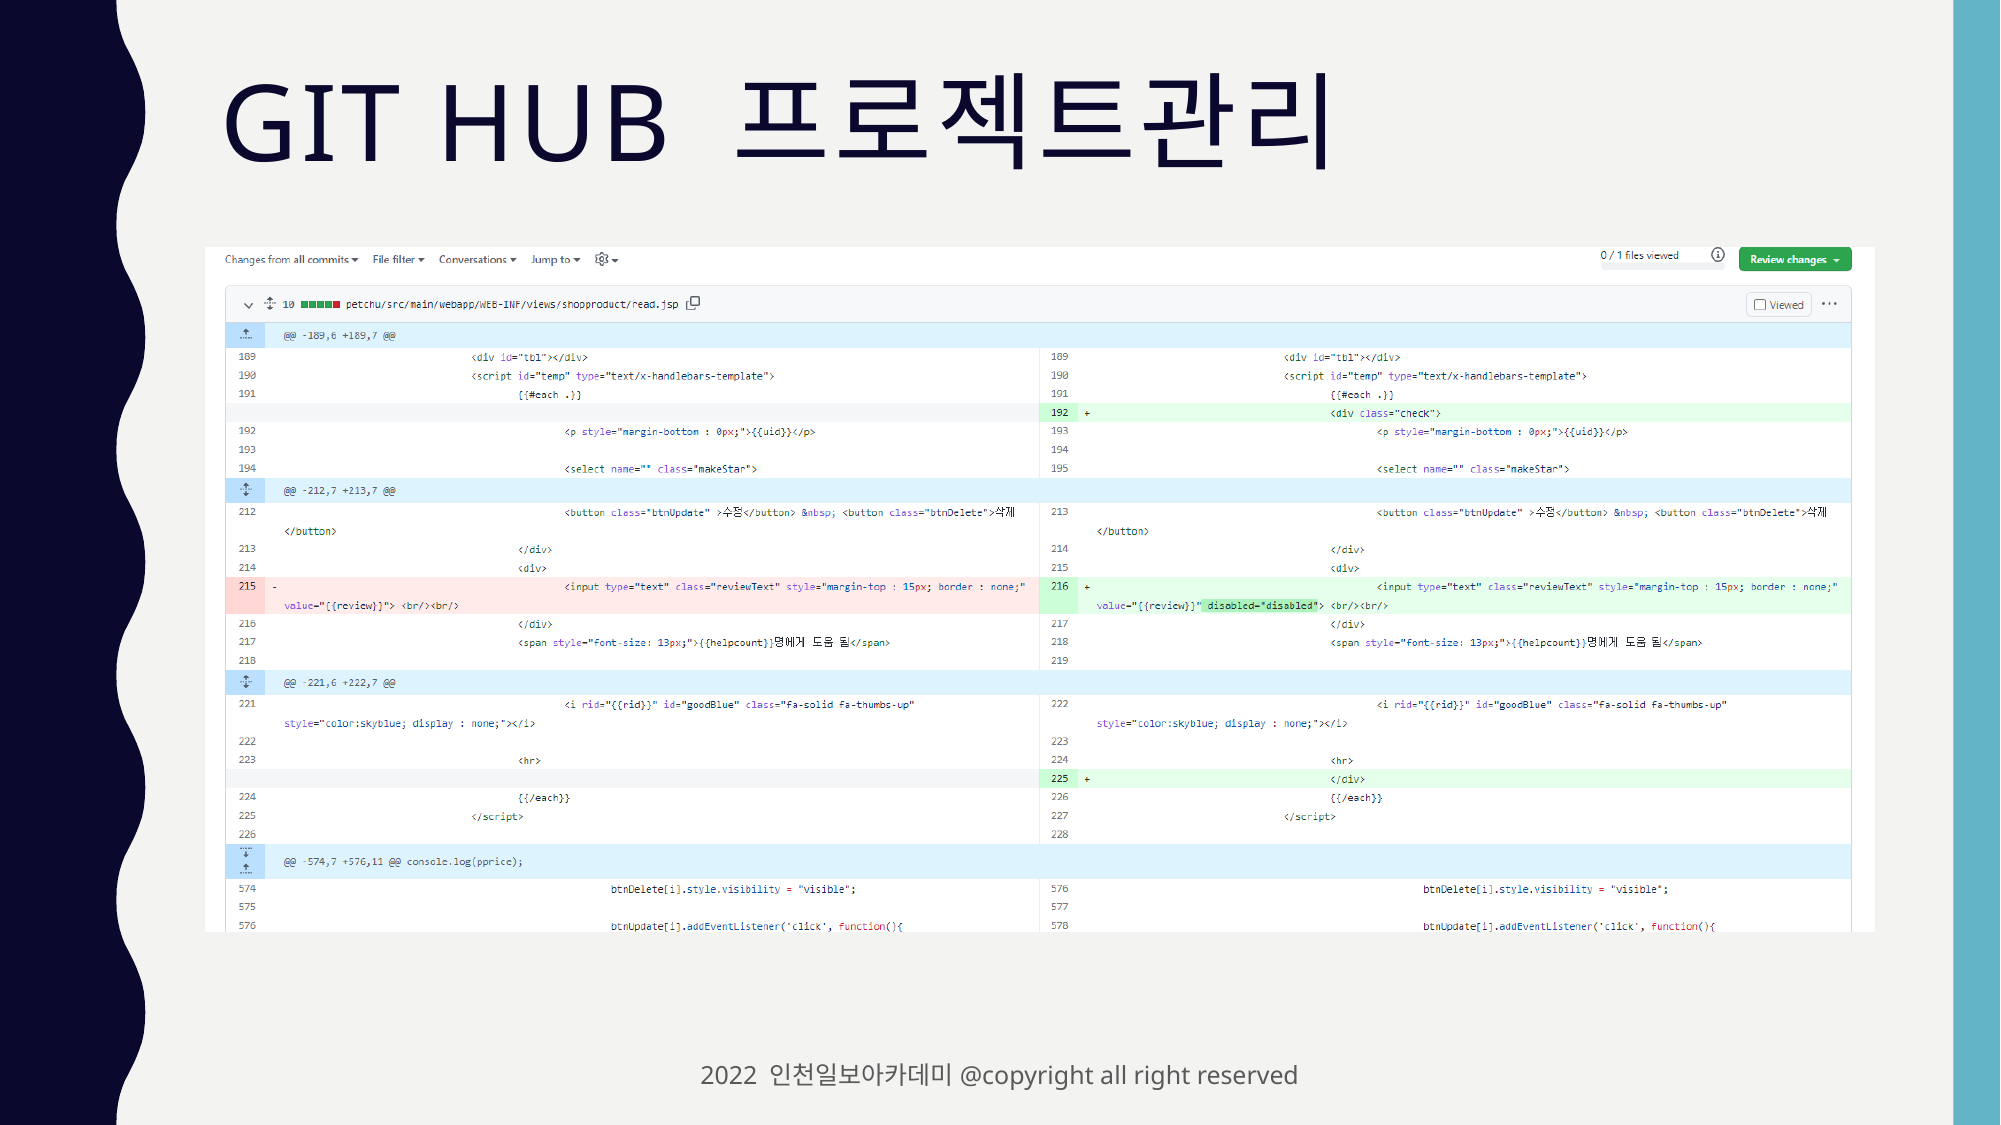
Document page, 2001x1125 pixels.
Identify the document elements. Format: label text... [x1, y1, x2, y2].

title Git hub 프로젝트관리 [205, 62, 1875, 203]
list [205, 247, 1875, 932]
footer 2022 인천일보아카데미@copyright all right reserved [662, 1045, 1338, 1103]
